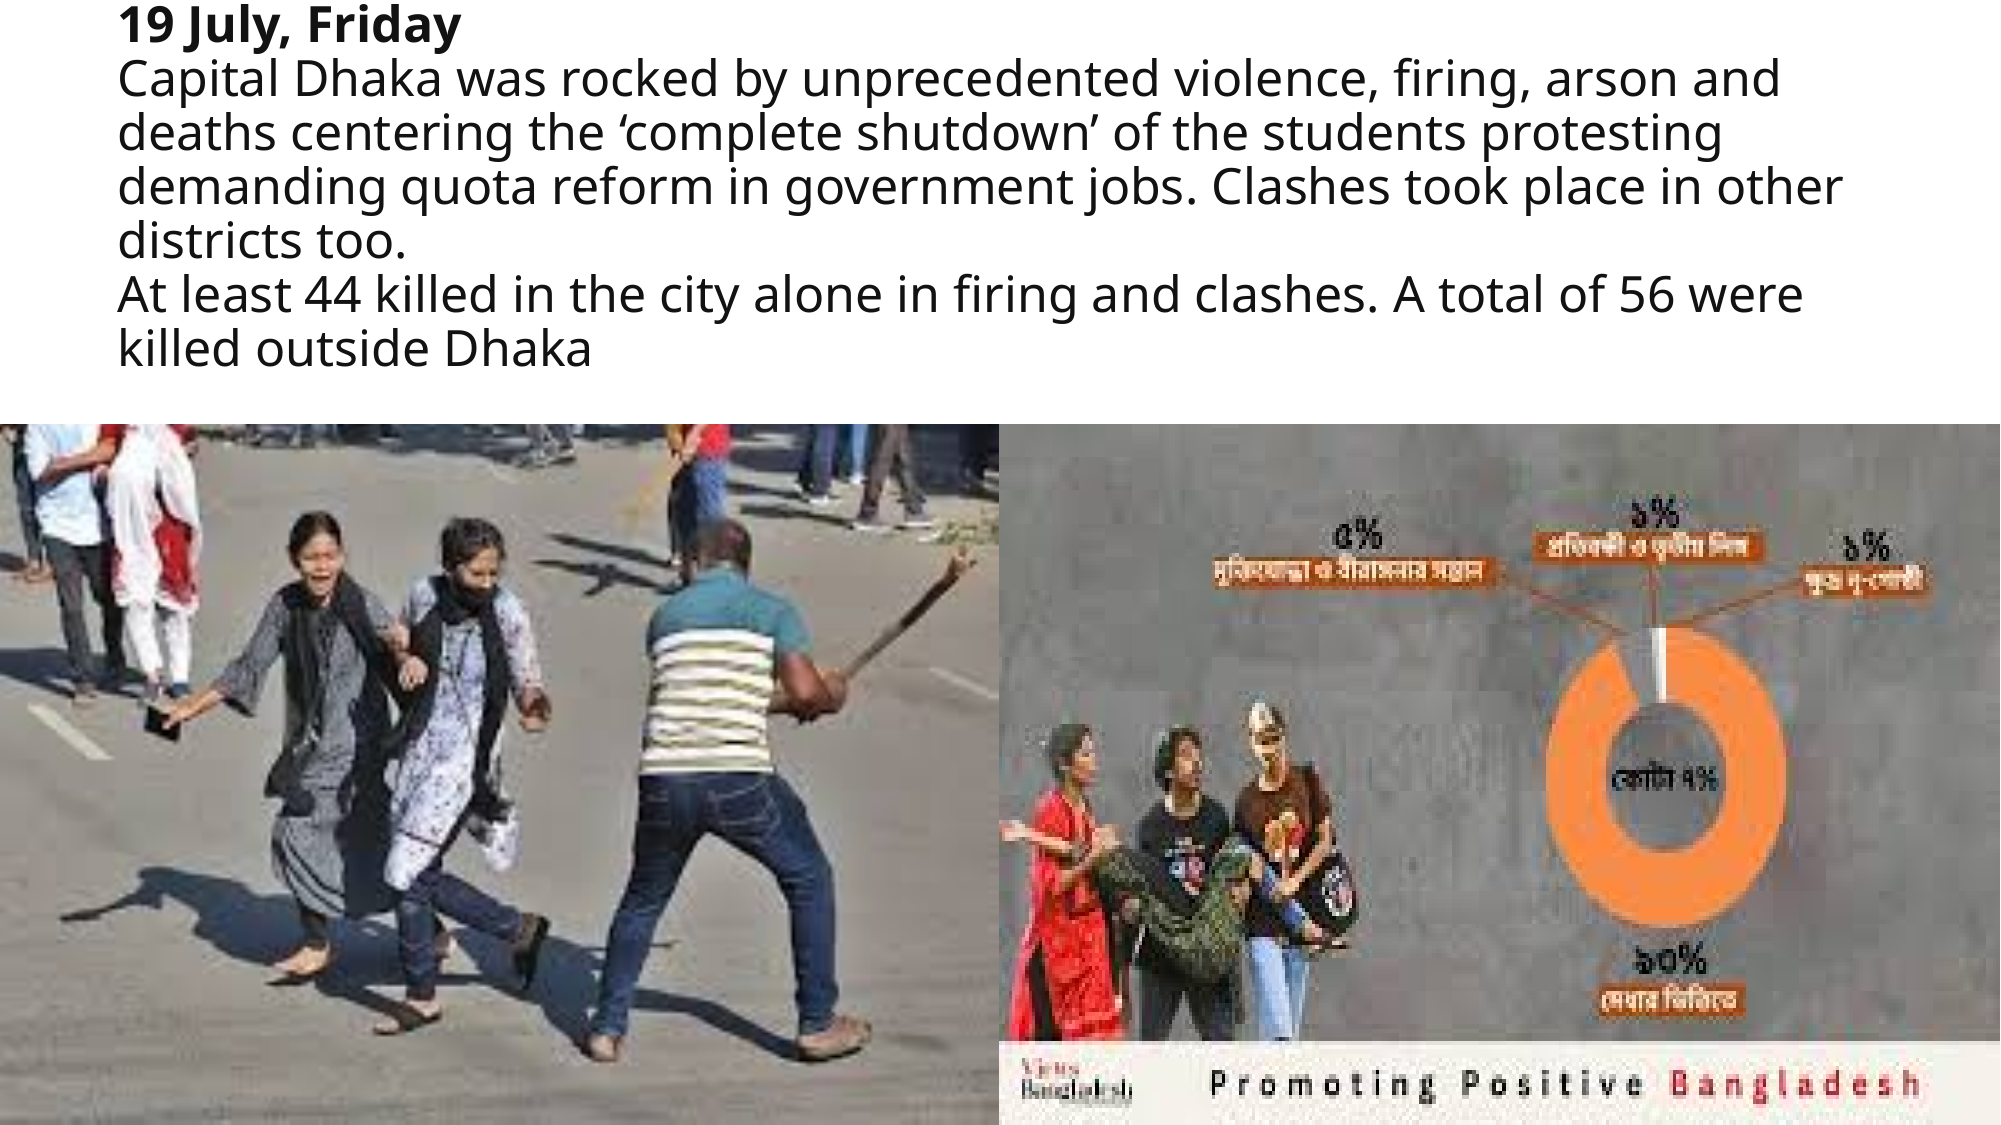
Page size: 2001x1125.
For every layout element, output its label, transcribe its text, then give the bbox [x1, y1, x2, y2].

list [0, 424, 999, 1125]
picture [999, 424, 2000, 1125]
title 19 July, Friday Capital Dhaka was rocked by unprecedented violence, firing, arson and deaths centering the ‘complete shutdown’ of the students protesting demanding quota reform in government jobs. Clashes took place in other districts too. At least 44 killed in the city alone in firing and clashes. A total of 56 were killed outside Dhaka [102, 0, 1958, 424]
